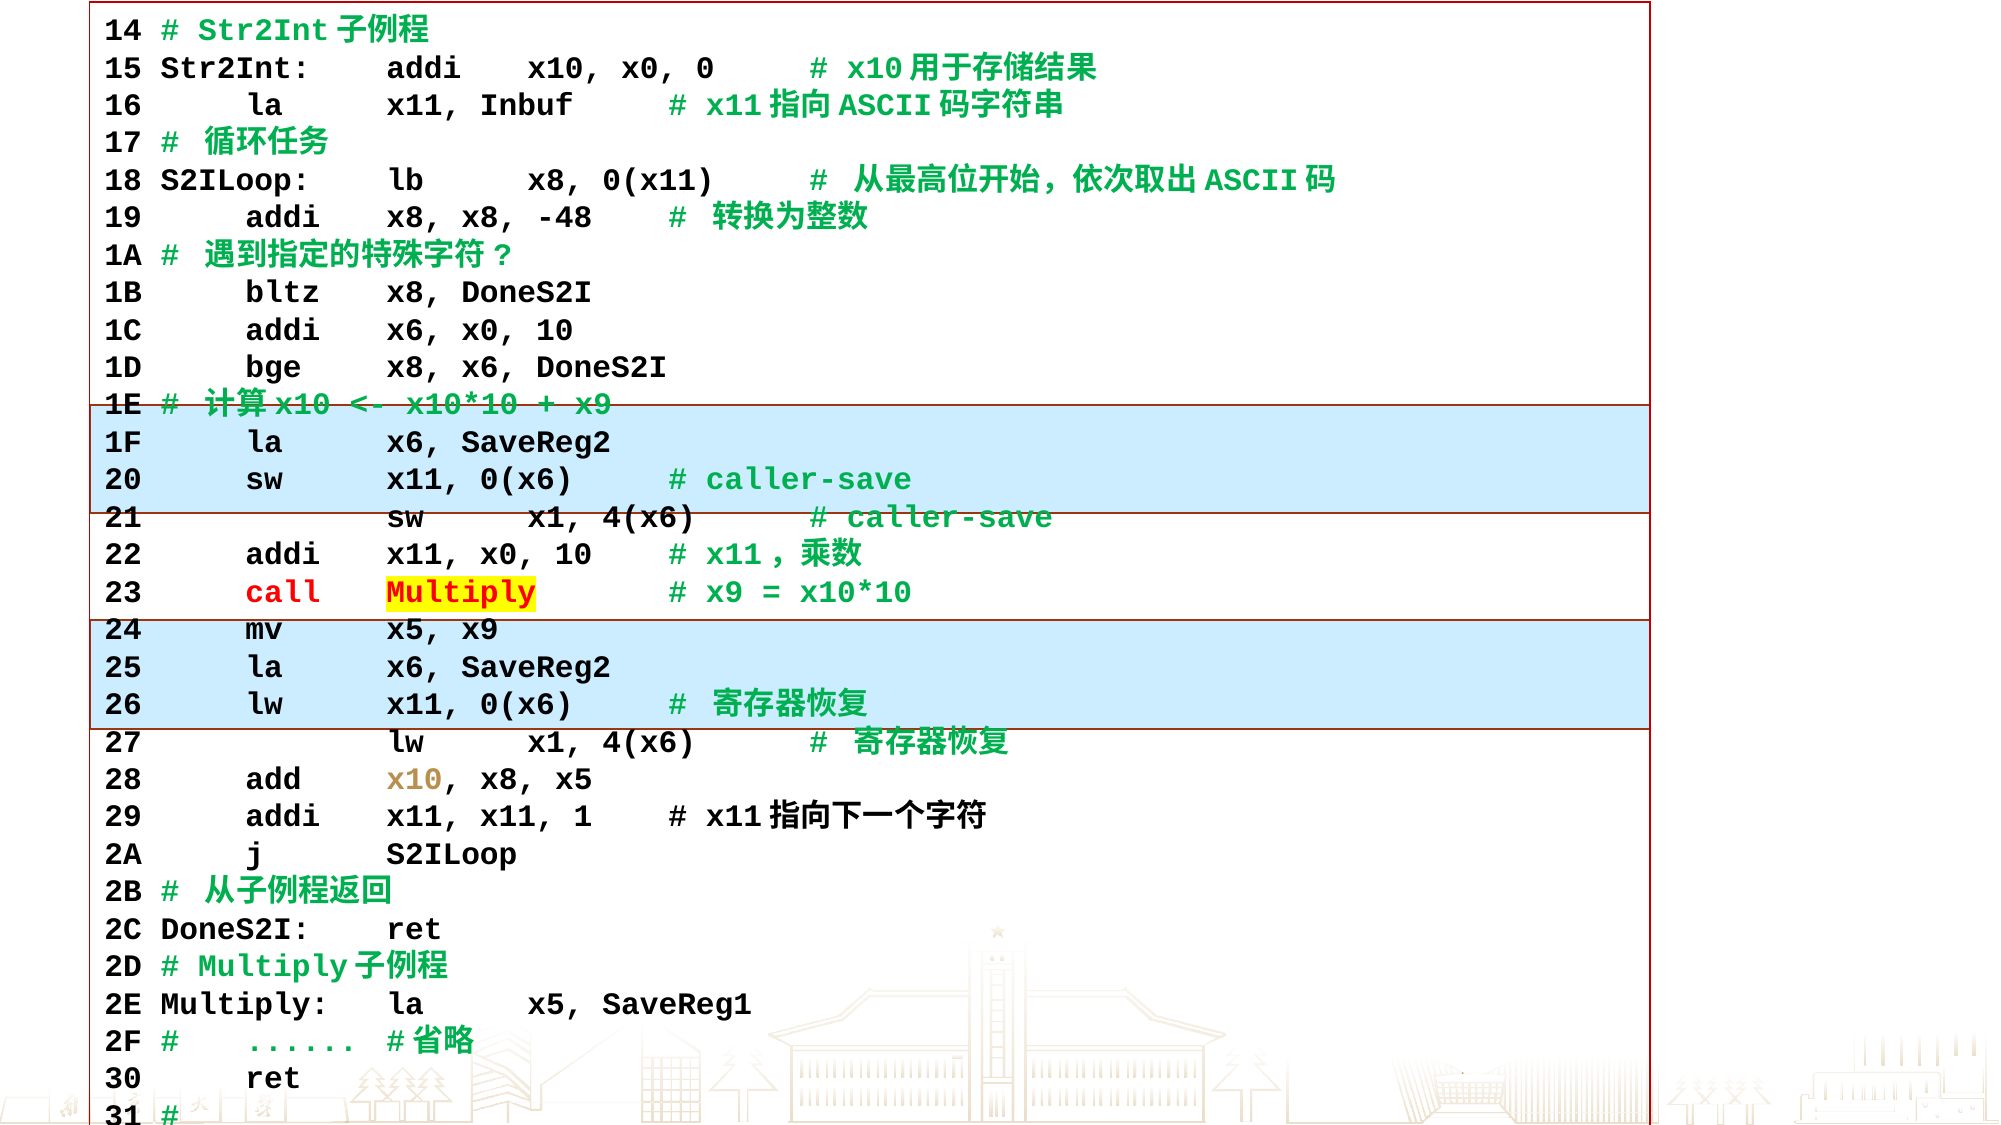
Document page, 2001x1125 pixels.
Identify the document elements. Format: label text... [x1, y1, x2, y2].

text_box 14 # Str2Int子例程 15 Str2Int: addi x10, x0, 0 # x10用于存储结果 16 la x11, Inbuf # x11指向ASCII码字符串 17 # 循环任务 18 S2ILoop: lb x8, 0(x11) # 从最高位开始，依次取出ASCII码 19 addi x8, x8, -48 # 转换为整数 1A # 遇到指定的特殊字符? 1B bltz x8, DoneS2I 1C addi x6, x0, 10 1D bge x8, x6, DoneS2I 1E # 计算x10 <- x10*10 + x9 1F la x6, SaveReg2 20 sw x11, 0(x6) # caller-save 21 sw x1, 4(x6) # caller-save 22 addi x11, x0, 10 # x11，乘数 23 call Multiply # x9 = x10*10 24 mv x5, x9 25 la x6, SaveReg2 26 lw x11, 0(x6) # 寄存器恢复 27 lw x1, 4(x6) # 寄存器恢复 28 add x10, x8, x5 29 addi x11, x11, 1 # x11指向下一个字符 2A j S2ILoop 2B # 从子例程返回 2C DoneS2I: ret 2D # Multiply子例程 2E Multiply: la x5, SaveReg1 2F # ...... #省略 30 ret 31 # 32 end: ...... # 下一个任务 [89, 2, 1650, 1125]
